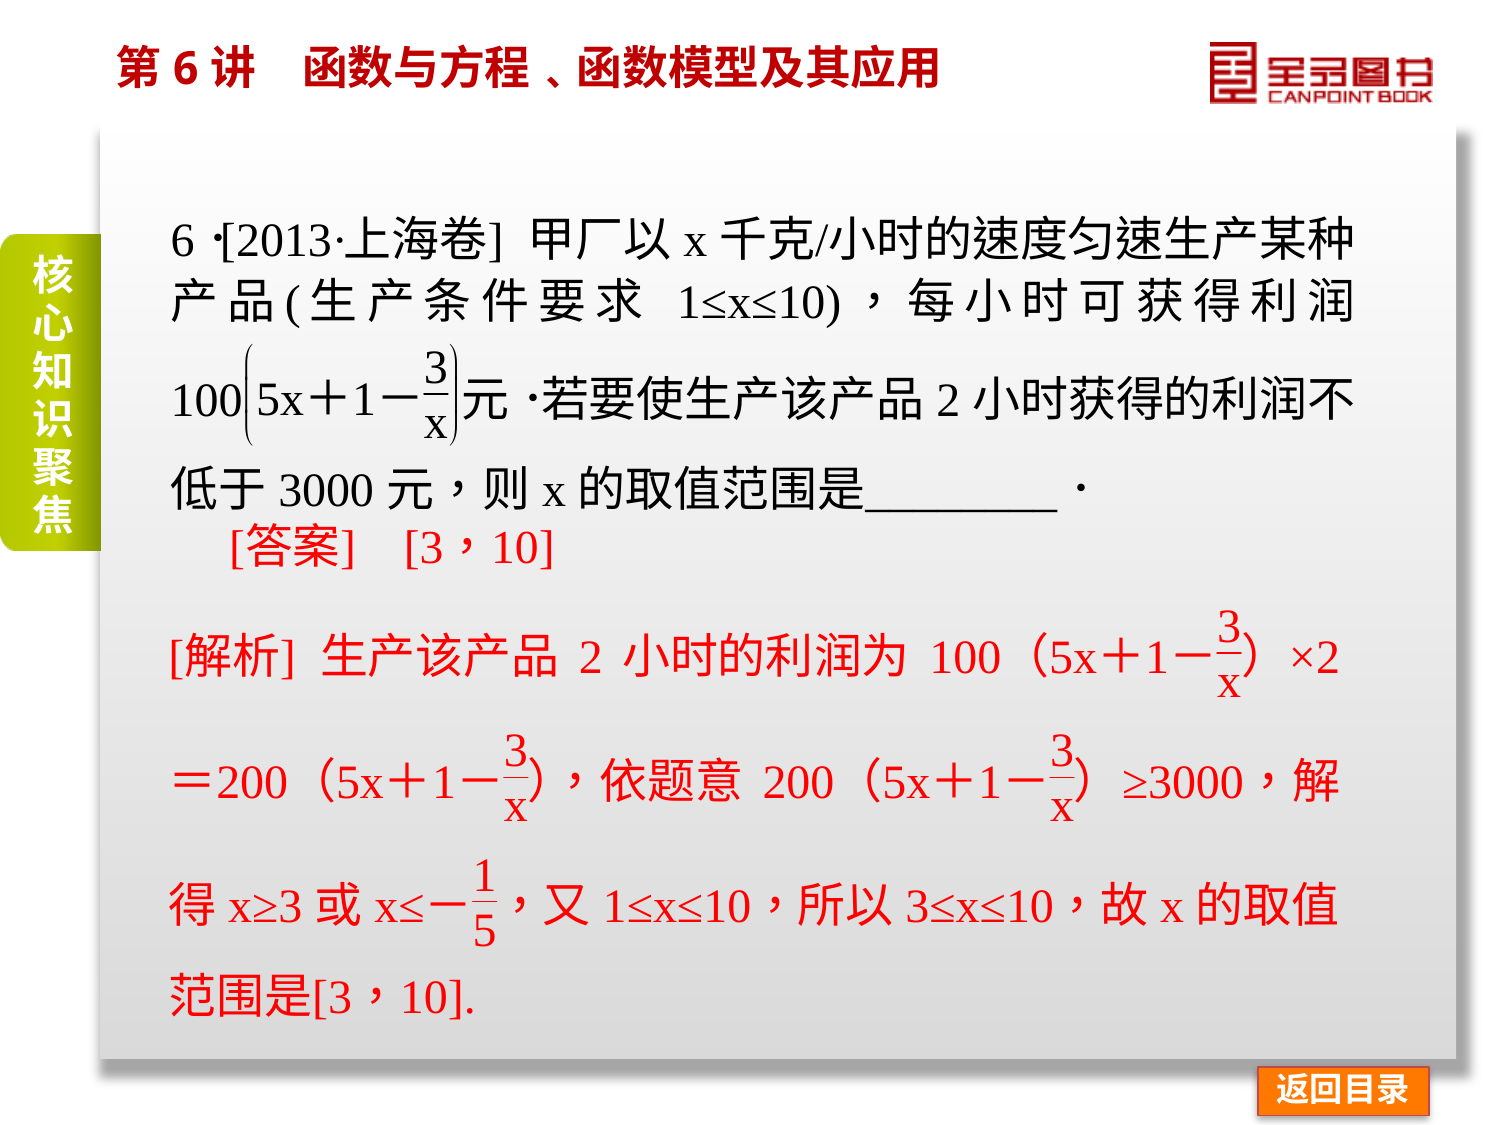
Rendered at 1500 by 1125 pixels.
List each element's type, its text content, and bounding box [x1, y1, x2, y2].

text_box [170, 207, 1356, 578]
title 第6讲 函数与方程﹑函数模型及其应用 [100, 27, 1199, 106]
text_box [181, 515, 951, 590]
picture [1210, 42, 1433, 104]
text_box 返回目录 [1257, 1066, 1430, 1116]
picture [0, 233, 101, 551]
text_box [167, 591, 1341, 1059]
